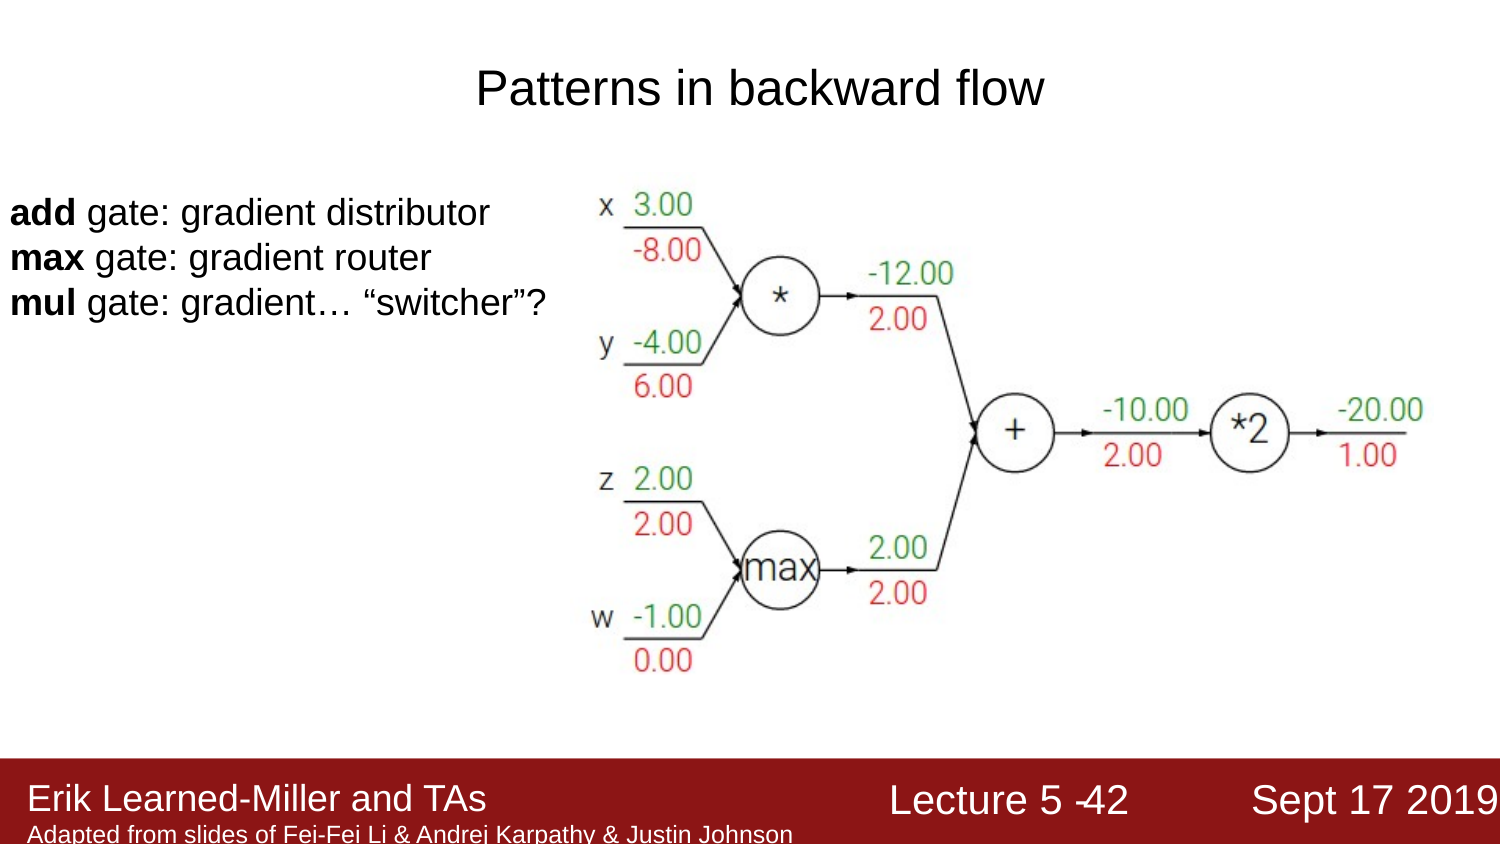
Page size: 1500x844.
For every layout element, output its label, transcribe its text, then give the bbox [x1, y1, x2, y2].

picture [570, 172, 1434, 689]
slide_number ‹#› [1054, 765, 1145, 831]
text_box Patterns in backward flow [460, 40, 1089, 122]
text_box add gate: gradient distributor max gate: gradient router mul gate: gradient… “switcher”? [0, 172, 569, 295]
